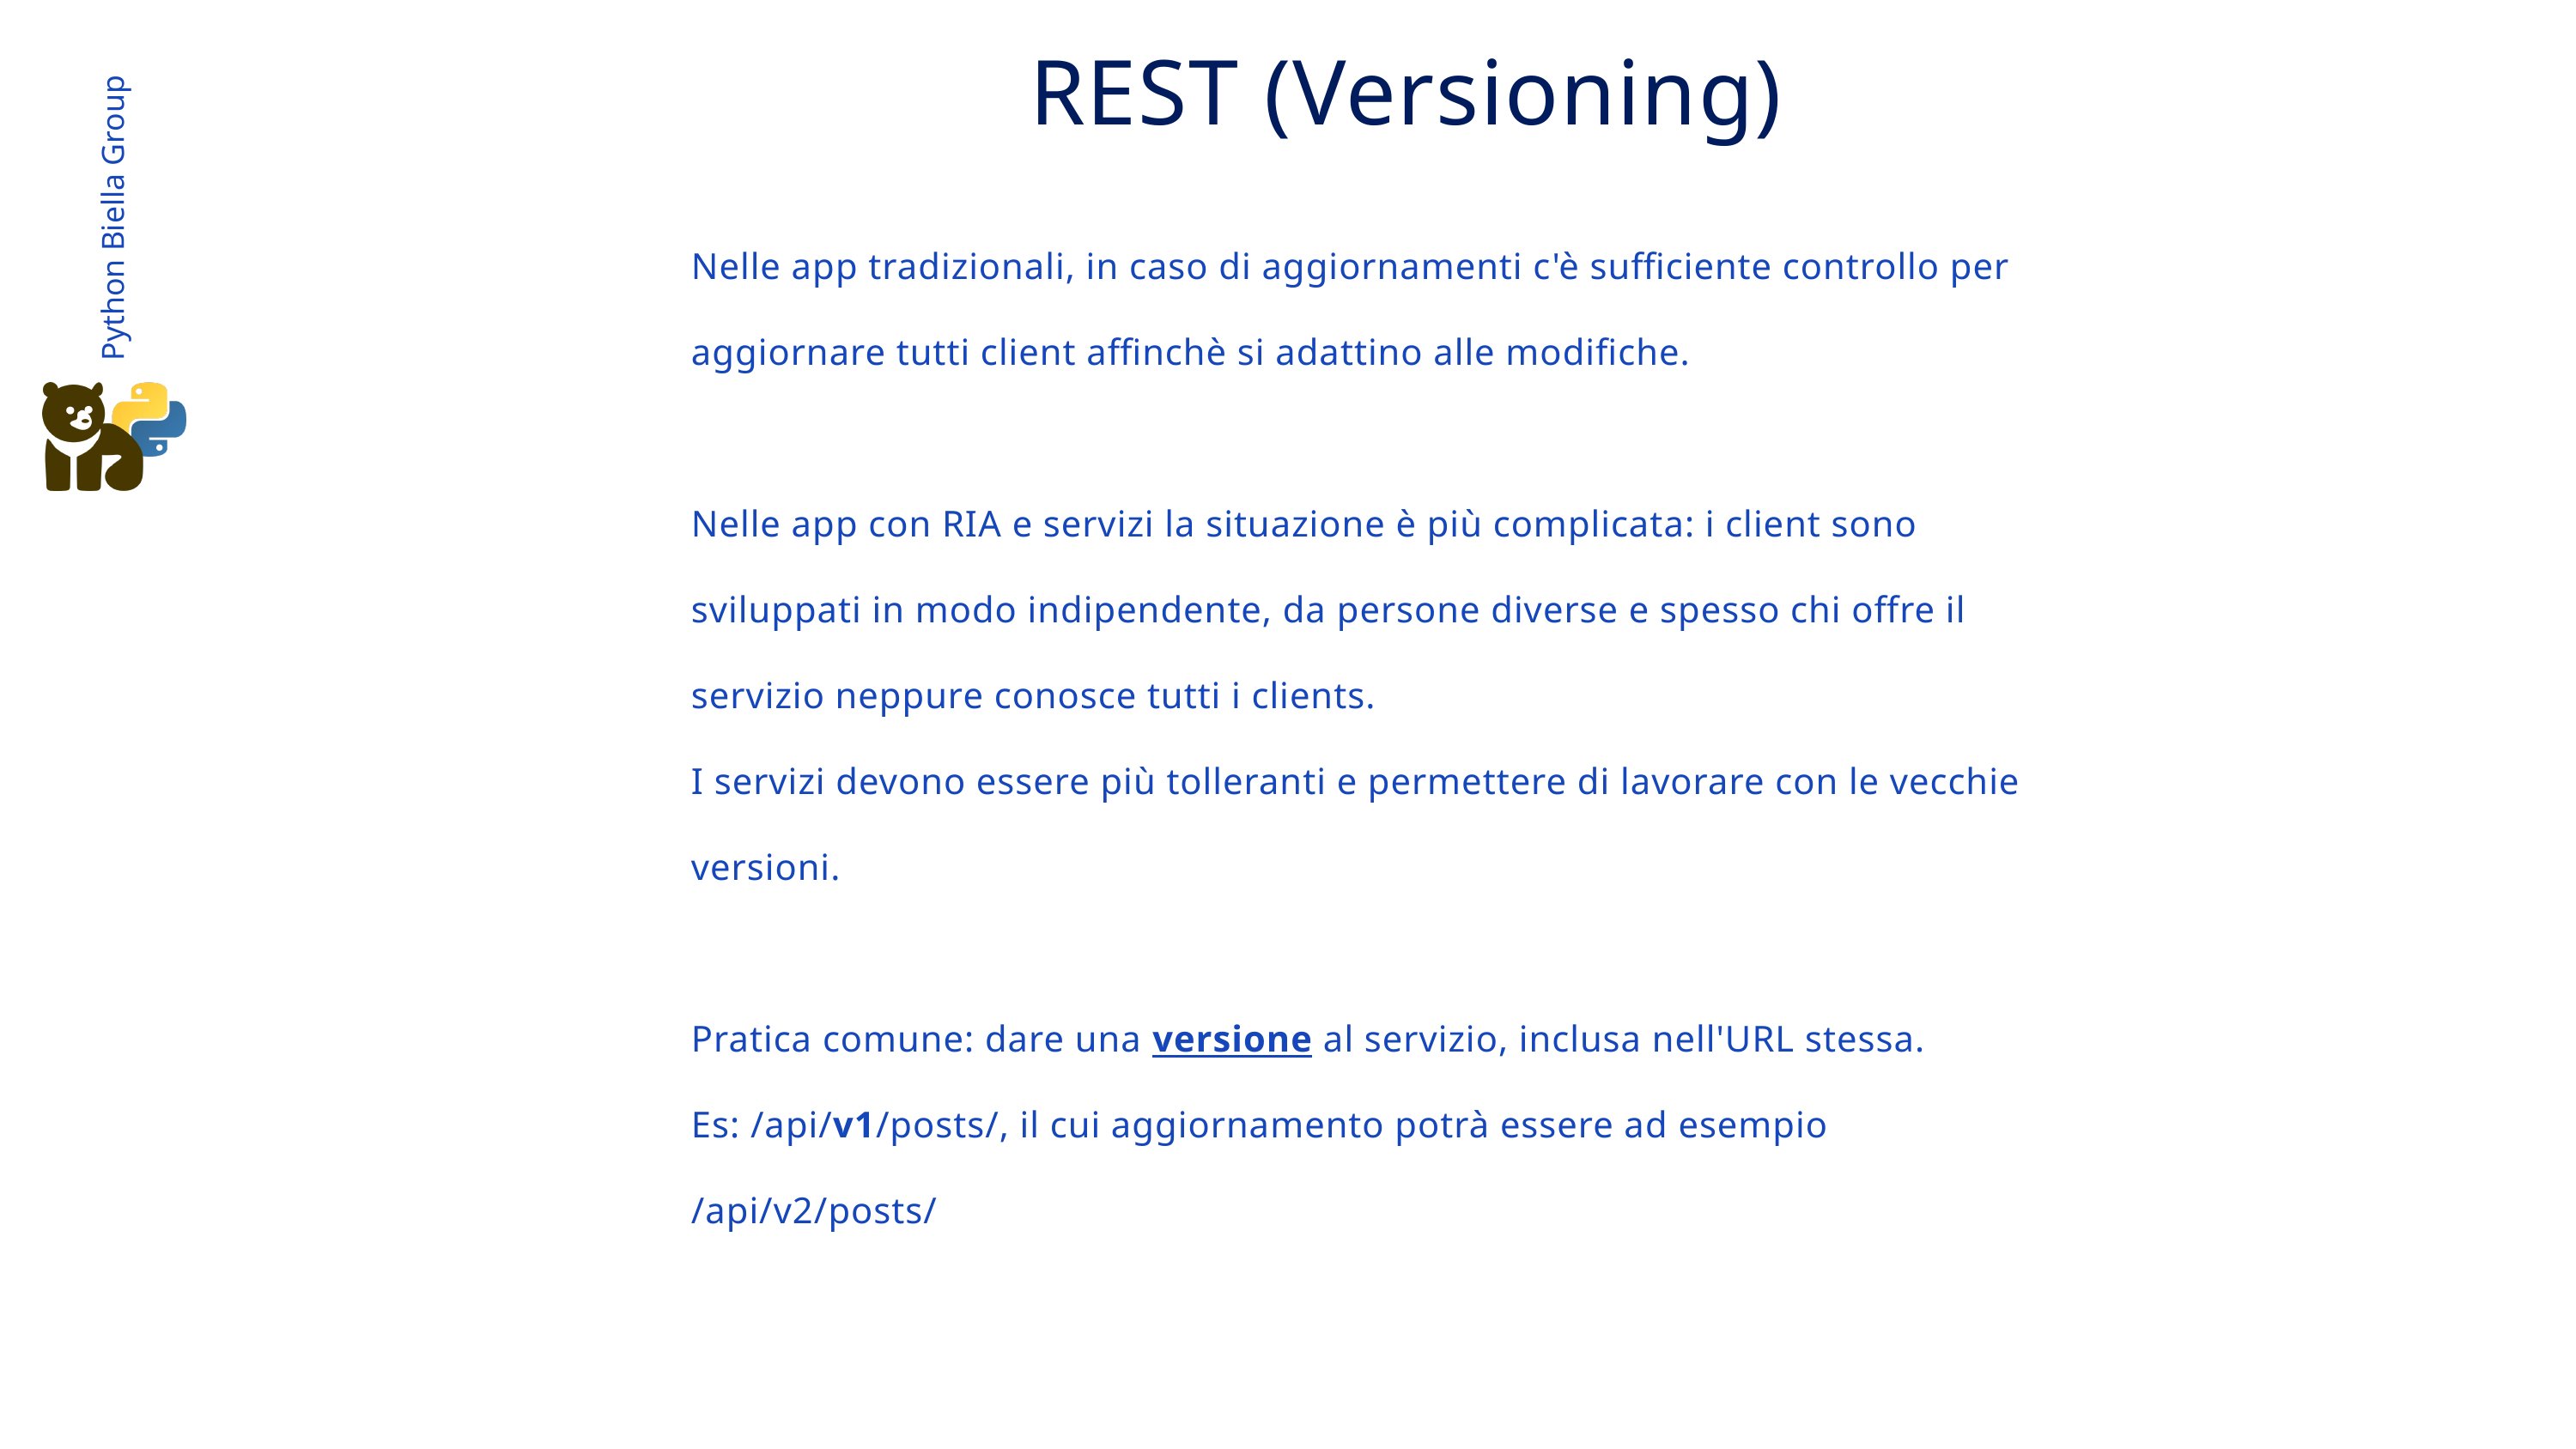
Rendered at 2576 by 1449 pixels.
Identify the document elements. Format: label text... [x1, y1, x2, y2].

text_box REST (Versioning) [258, 43, 2555, 143]
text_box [41, 40, 186, 492]
text_box Nelle app tradizionali, in caso di aggiornamenti c'è sufficiente controllo per aggiornare tutti client affinchè si adattino alle modifiche. Nelle app con RIA e servizi la situazione è più complicata: i client sono sviluppati in modo indipendente, da persone diverse e spesso chi offre il servizio neppure conosce tutti i clients. I servizi devono essere più tolleranti e permettere di lavorare con le vecchie versioni. Pratica comune: dare una versione al servizio, inclusa nell'URL stessa. Es: /api/v1/posts/, il cui aggiornamento potrà essere ad esempio /api/v2/posts/ [654, 201, 2061, 1231]
